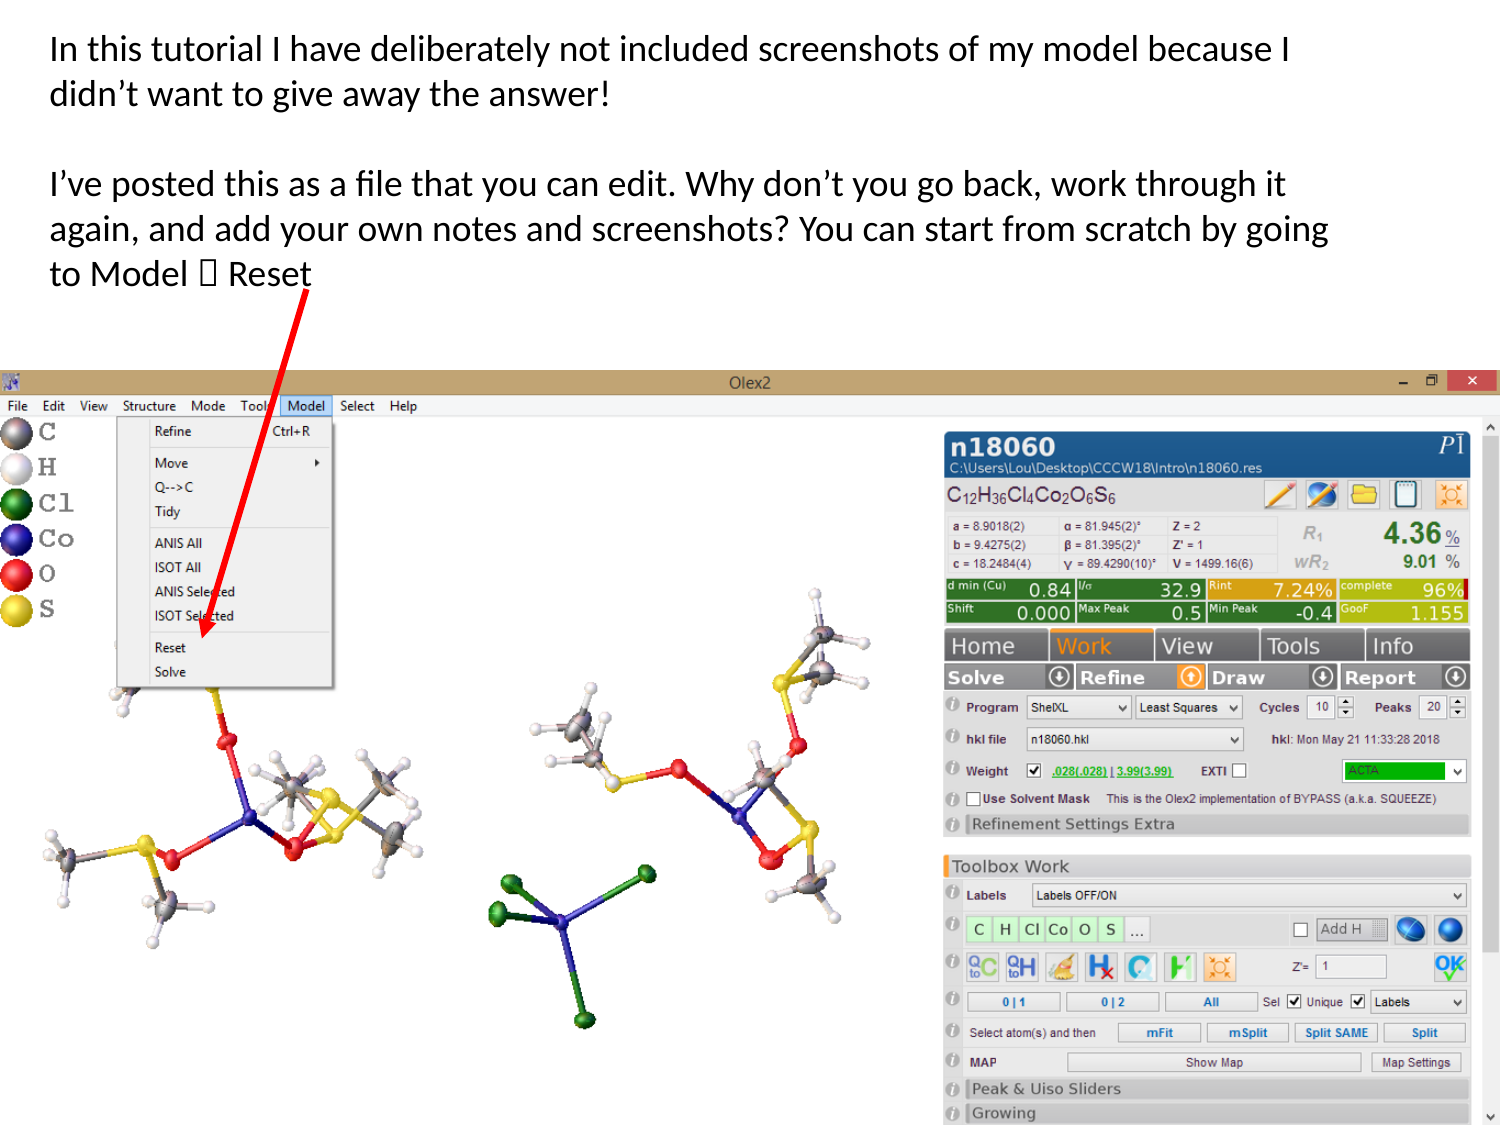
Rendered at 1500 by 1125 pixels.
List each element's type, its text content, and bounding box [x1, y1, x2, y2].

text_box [201, 289, 307, 639]
picture [0, 370, 1500, 1125]
text_box In this tutorial I have deliberately not included screenshots of my model because I didn’t want to give away the answer! I’ve posted this as a file that you can edit. Why don’t you go back, work through it again, and add your own notes and screenshots? You can start from scratch by going to Model  Reset [34, 17, 1348, 302]
